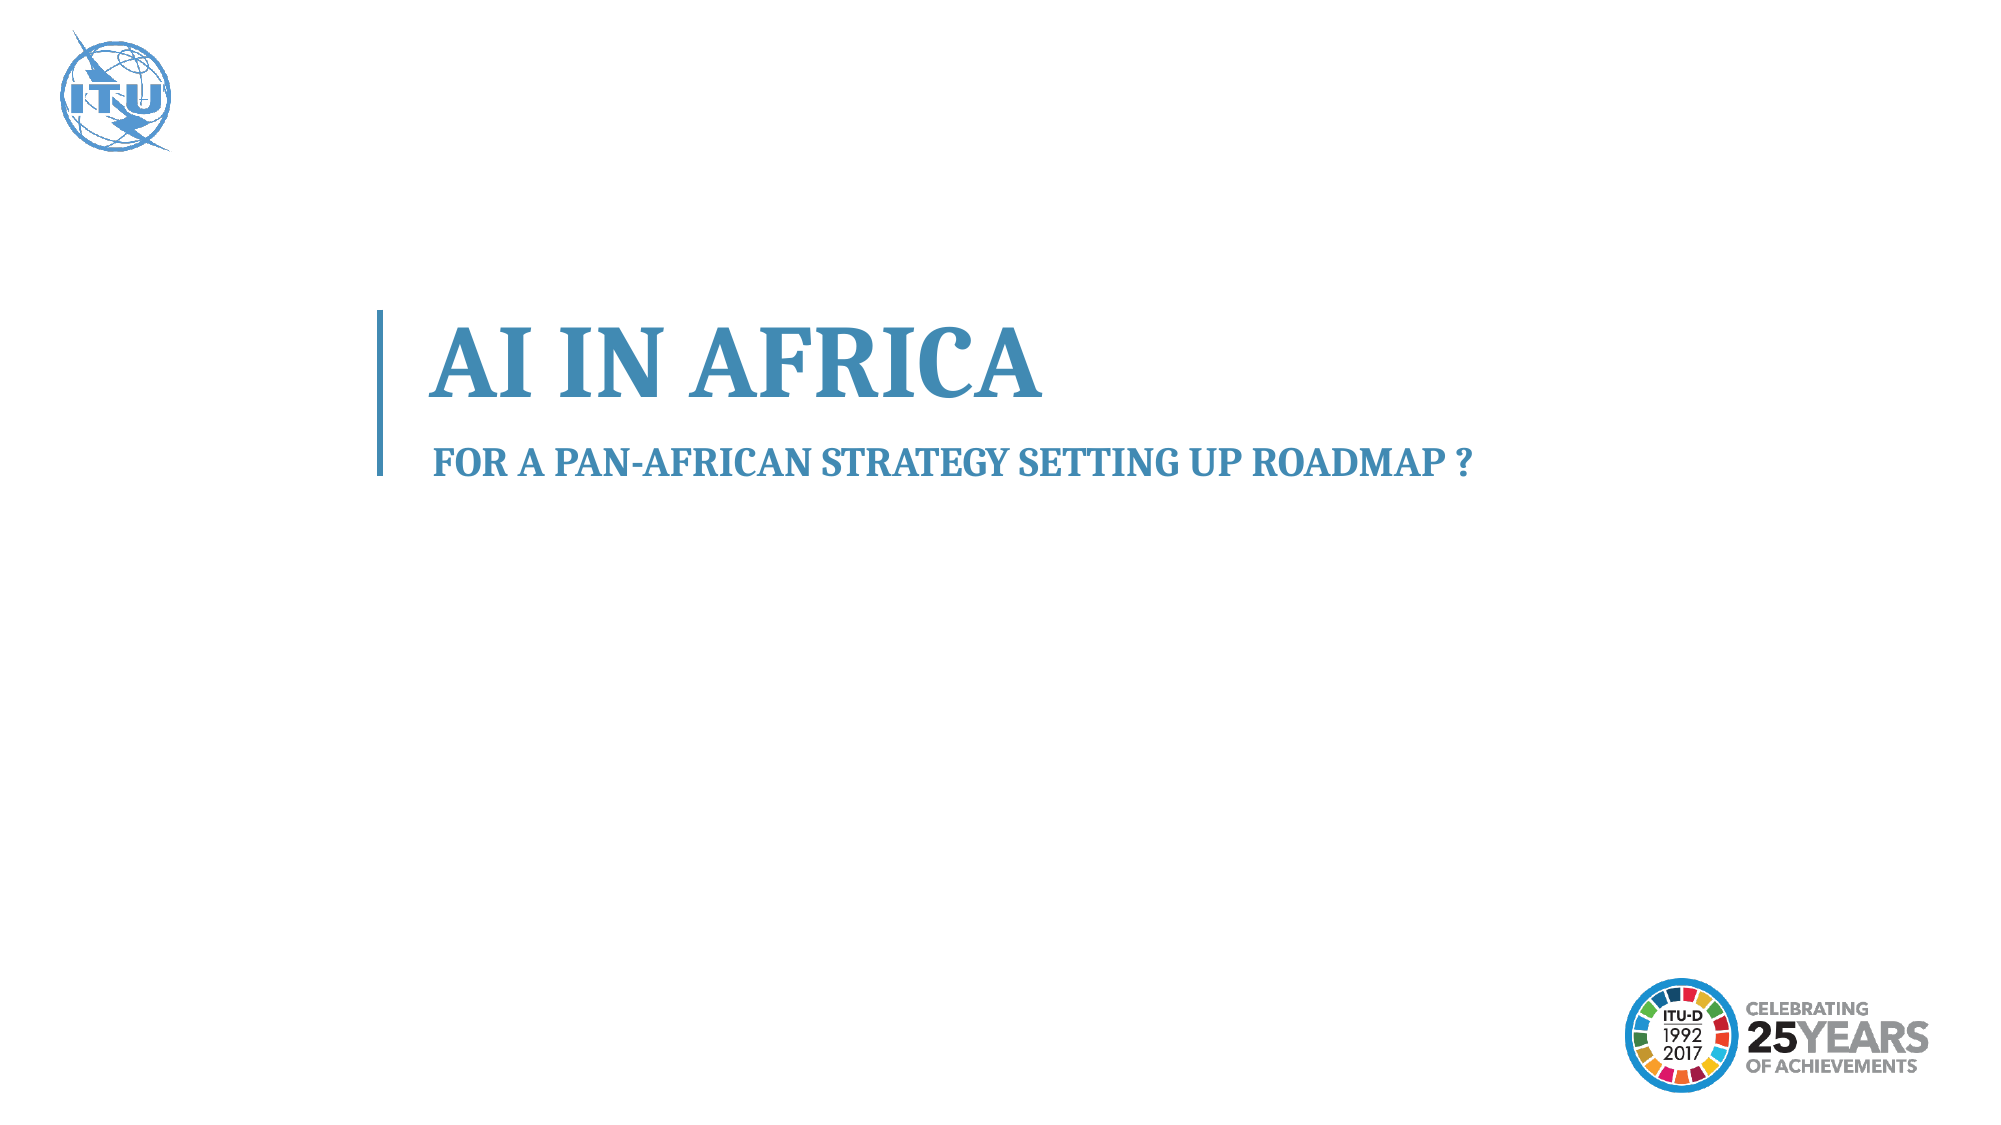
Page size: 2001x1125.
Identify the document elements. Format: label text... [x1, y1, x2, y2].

picture [57, 26, 177, 156]
text_box AI IN AFRICA [414, 286, 1908, 427]
text_box FOR A PAN-AFRICAN STRATEGY SETTING UP ROADMAP ? [417, 427, 1624, 492]
picture [1623, 977, 1930, 1093]
